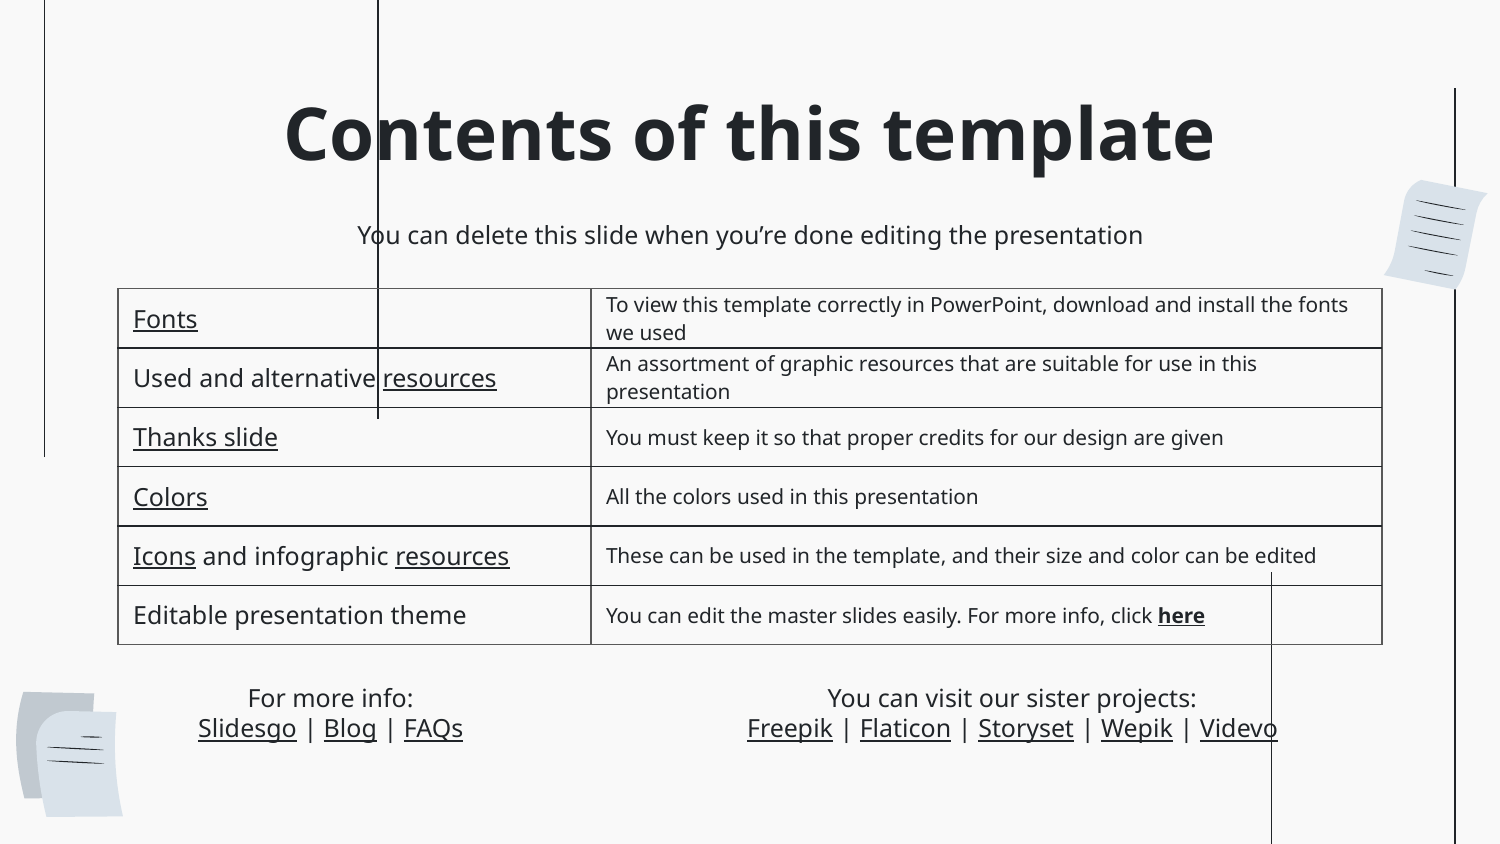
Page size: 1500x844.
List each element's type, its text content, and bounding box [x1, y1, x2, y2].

text_box For more info: Slidesgo | Blog | FAQs [156, 667, 506, 754]
table_cell Thanks slide [119, 408, 590, 466]
title Contents of this template [118, 72, 1382, 167]
table_cell You can edit the master slides easily. For more info, click here [592, 586, 1381, 644]
table_cell All the colors used in this presentation [592, 467, 1381, 525]
text_box You can visit our sister projects: Freepik | Flaticon | Storyset | Wepik | Videvo [679, 667, 1347, 754]
text_box You can delete this slide when you’re done editing the presentation [119, 204, 1384, 266]
table_cell Used and alternative resources [119, 349, 590, 407]
table_cell These can be used in the template, and their size and color can be edited [592, 527, 1381, 585]
table_cell Colors [119, 467, 590, 525]
table_cell Editable presentation theme [119, 586, 590, 644]
table_cell An assortment of graphic resources that are suitable for use in this presentation [592, 349, 1381, 407]
table_cell Icons and infographic resources [119, 527, 590, 585]
table_header Fonts [119, 289, 590, 347]
table_header To view this template correctly in PowerPoint, download and install the fonts we used [592, 289, 1381, 347]
table_cell You must keep it so that proper credits for our design are given [592, 408, 1381, 466]
